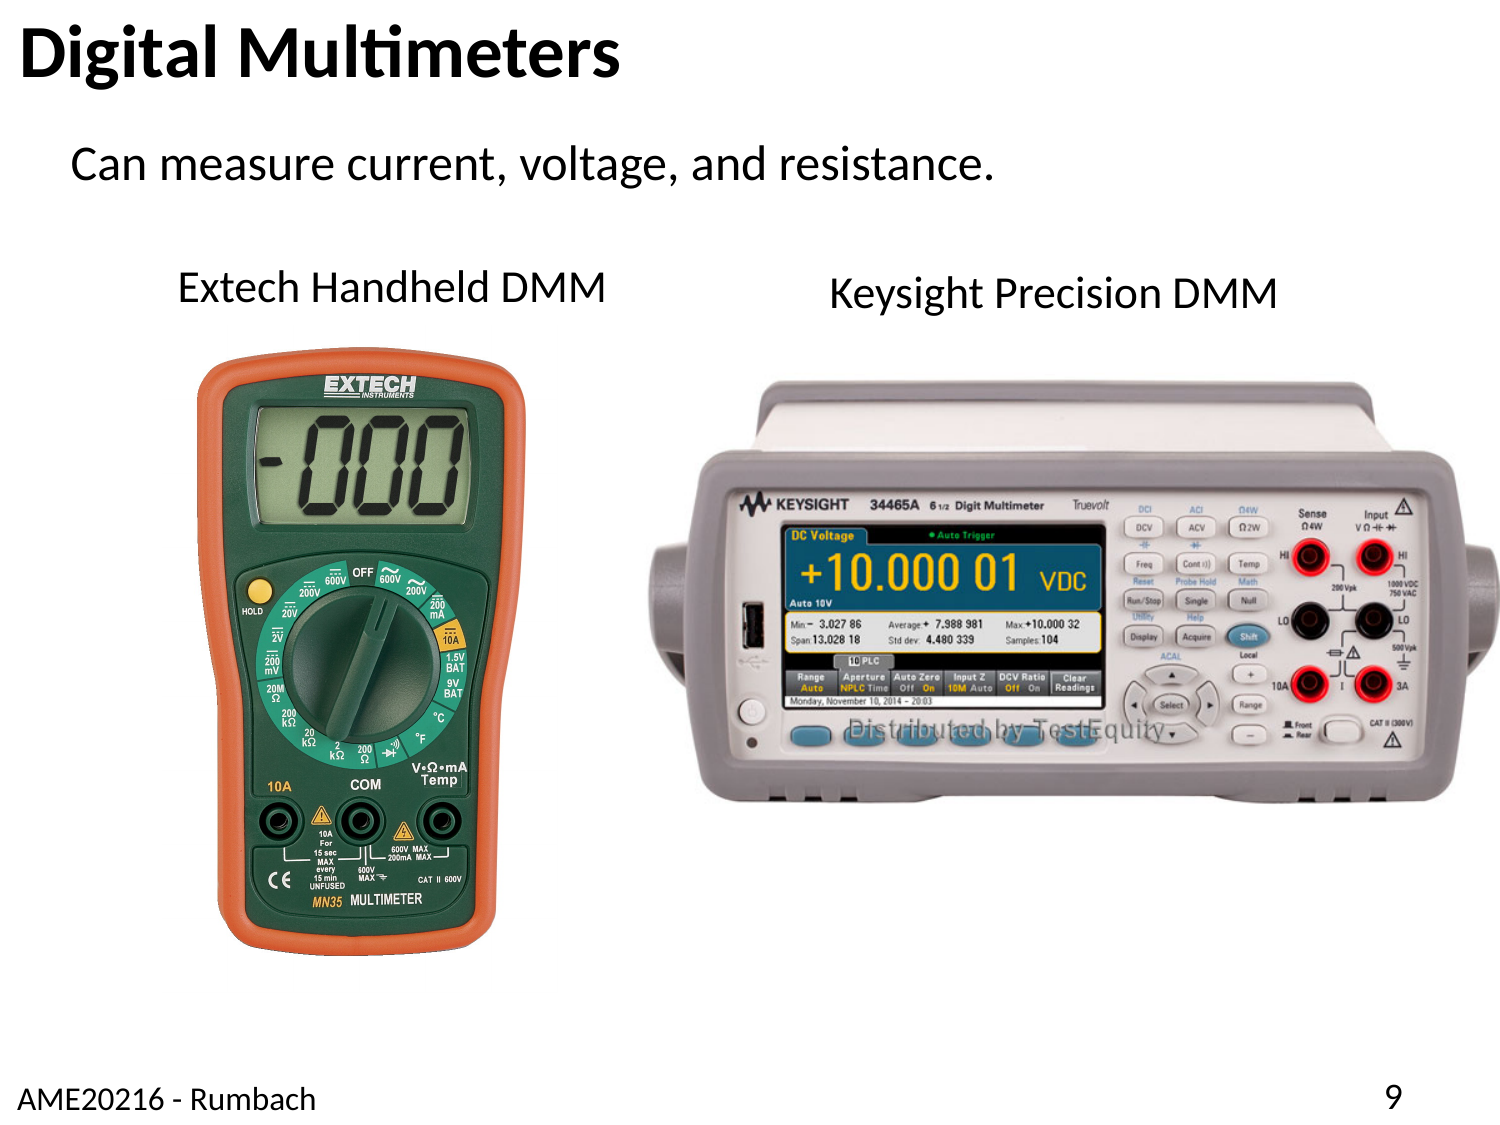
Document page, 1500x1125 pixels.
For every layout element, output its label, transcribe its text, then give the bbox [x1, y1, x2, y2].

text_box Can measure current, voltage, and resistance. [55, 123, 1012, 198]
text_box Keysight Precision DMM [814, 255, 1295, 325]
text_box Extech Handheld DMM [162, 249, 622, 319]
text_box Digital Multimeters [4, 0, 637, 101]
picture [624, 363, 1500, 810]
picture [161, 325, 558, 993]
